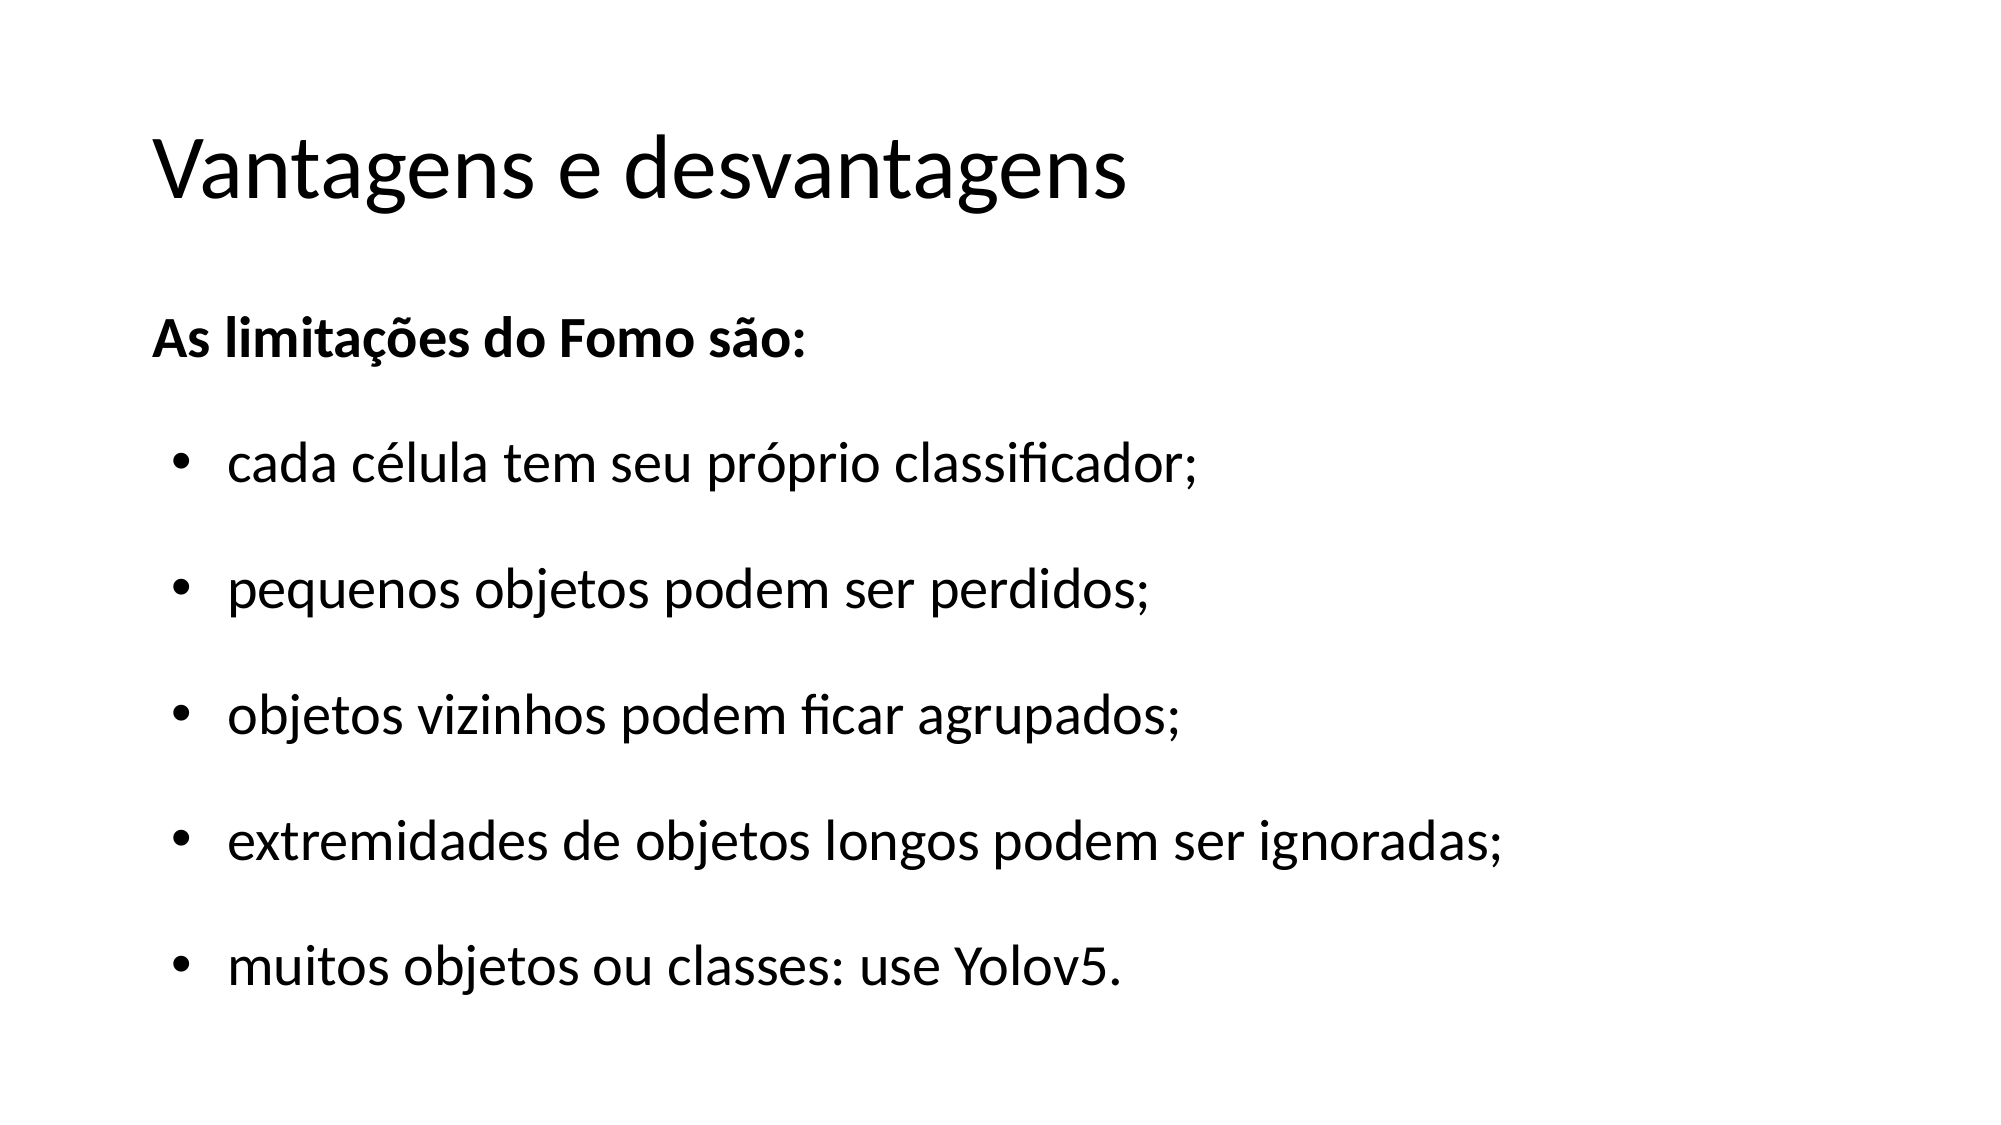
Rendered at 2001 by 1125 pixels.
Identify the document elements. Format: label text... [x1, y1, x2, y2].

title Vantagens e desvantagens [137, 59, 1863, 278]
list As limitações do Fomo são: cada célula tem seu próprio classificador; pequenos objetos podem ser perdidos; objetos vizinhos podem ficar agrupados; extremidades de objetos longos podem ser ignoradas; muitos objetos ou classes: use Yolov5. [137, 299, 1863, 1014]
